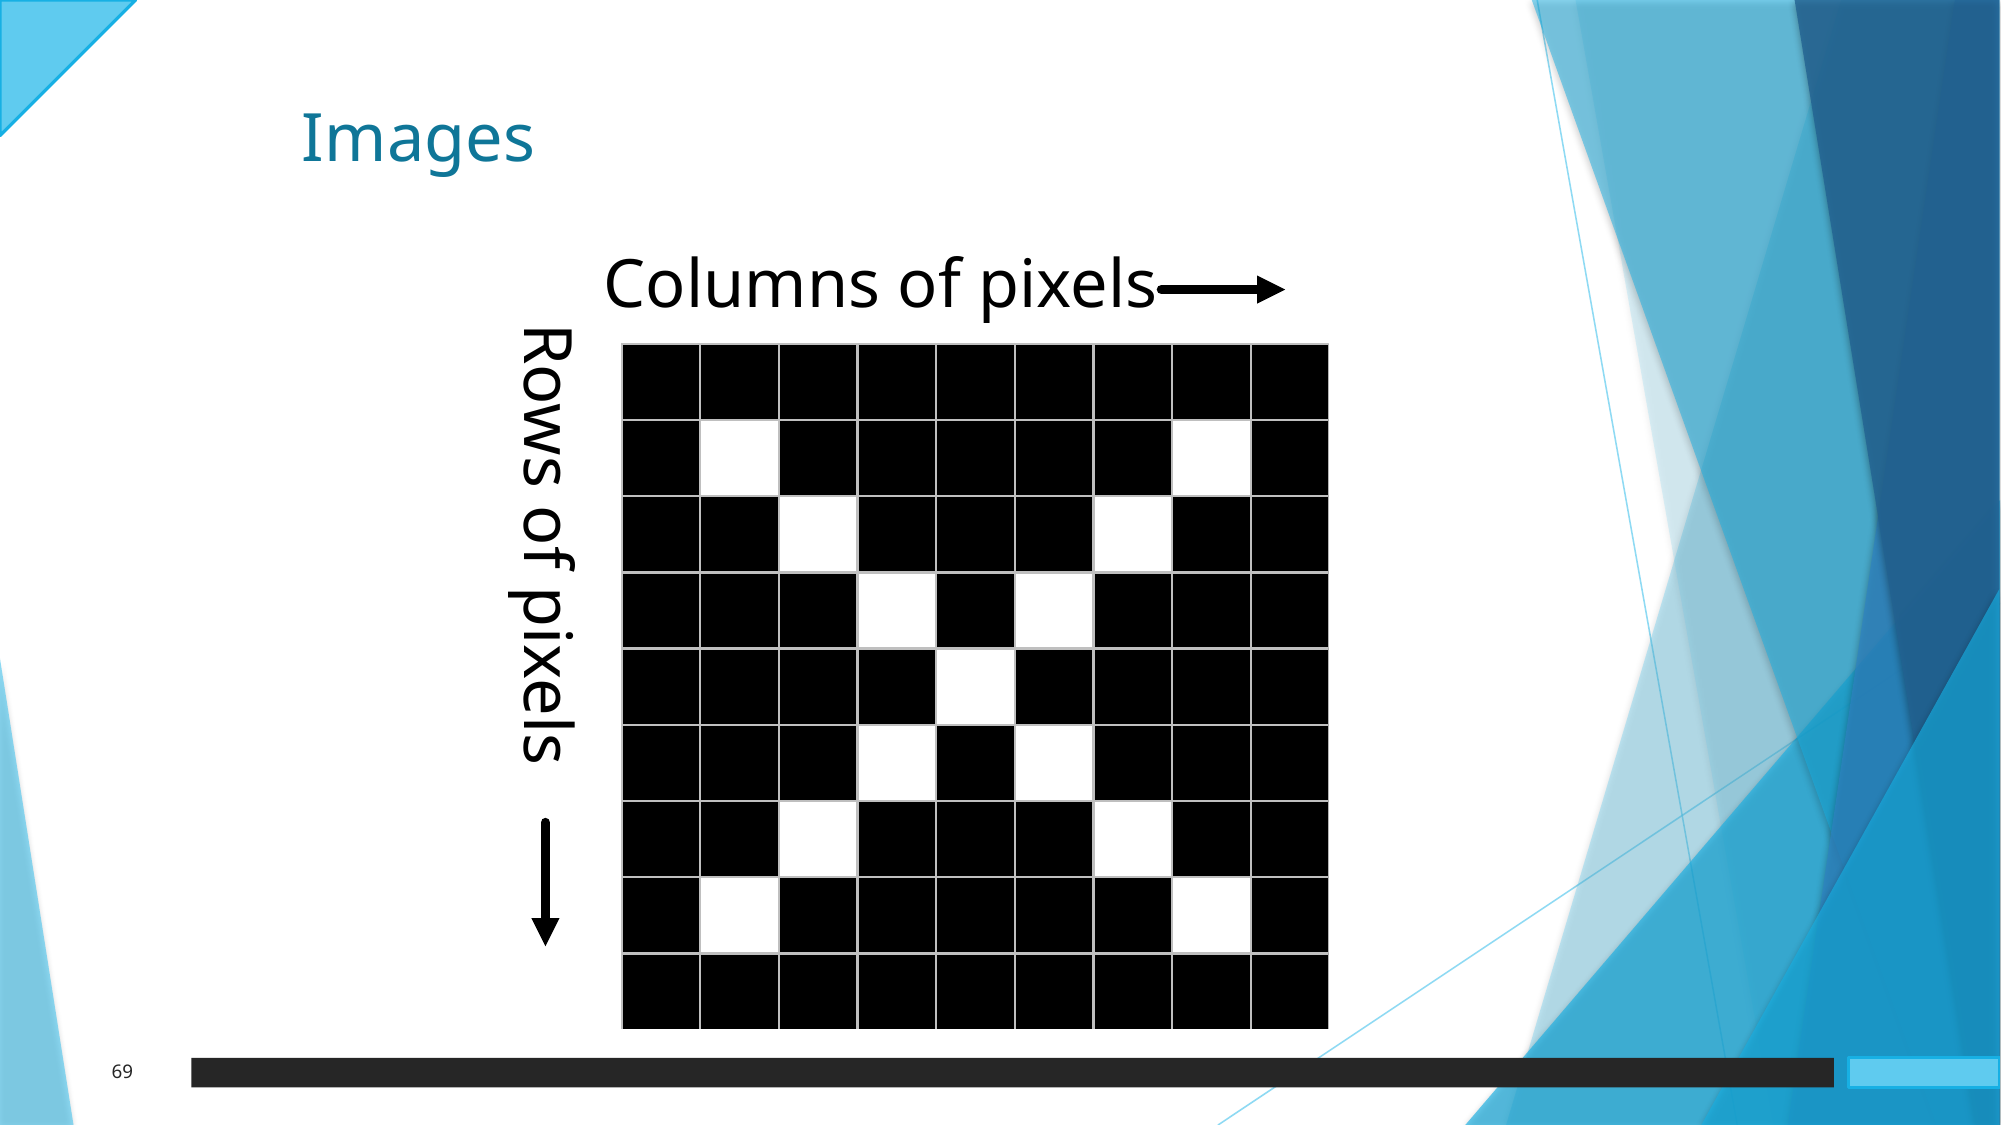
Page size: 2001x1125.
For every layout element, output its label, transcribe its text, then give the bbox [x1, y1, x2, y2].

text_box Images [287, 87, 1631, 183]
picture [620, 342, 1332, 1032]
text_box [190, 1056, 1835, 1089]
text_box [0, 0, 138, 137]
slide_number 69 [67, 1042, 178, 1103]
text_box Columns of pixels [573, 225, 1188, 346]
text_box [1847, 1056, 2000, 1089]
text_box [224, 564, 867, 687]
